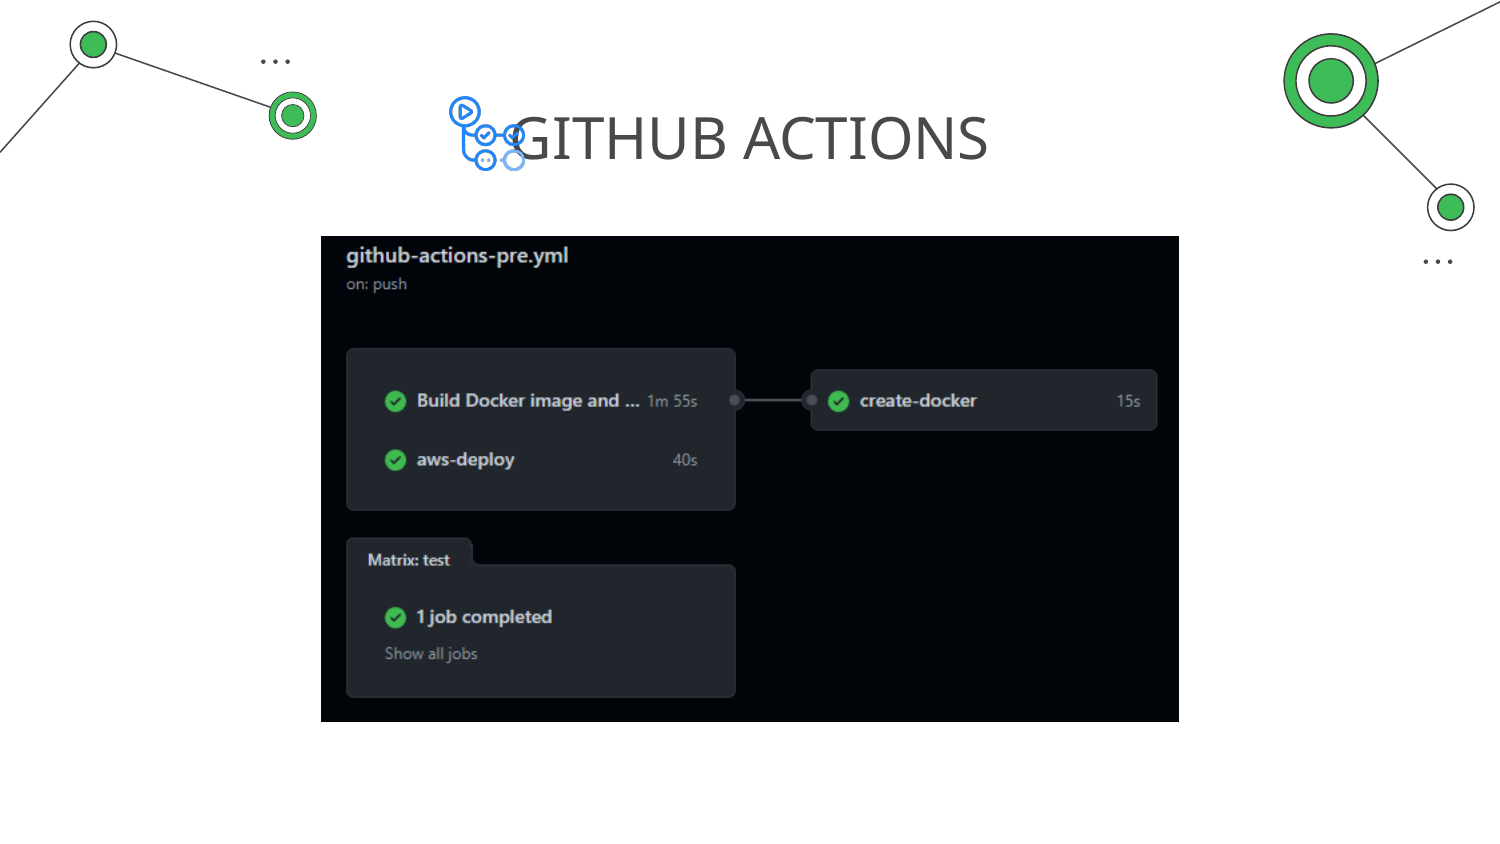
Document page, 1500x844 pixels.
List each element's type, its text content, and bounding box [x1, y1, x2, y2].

picture [321, 235, 1179, 722]
picture [449, 95, 525, 171]
title GITHUB ACTIONS [118, 86, 1382, 181]
